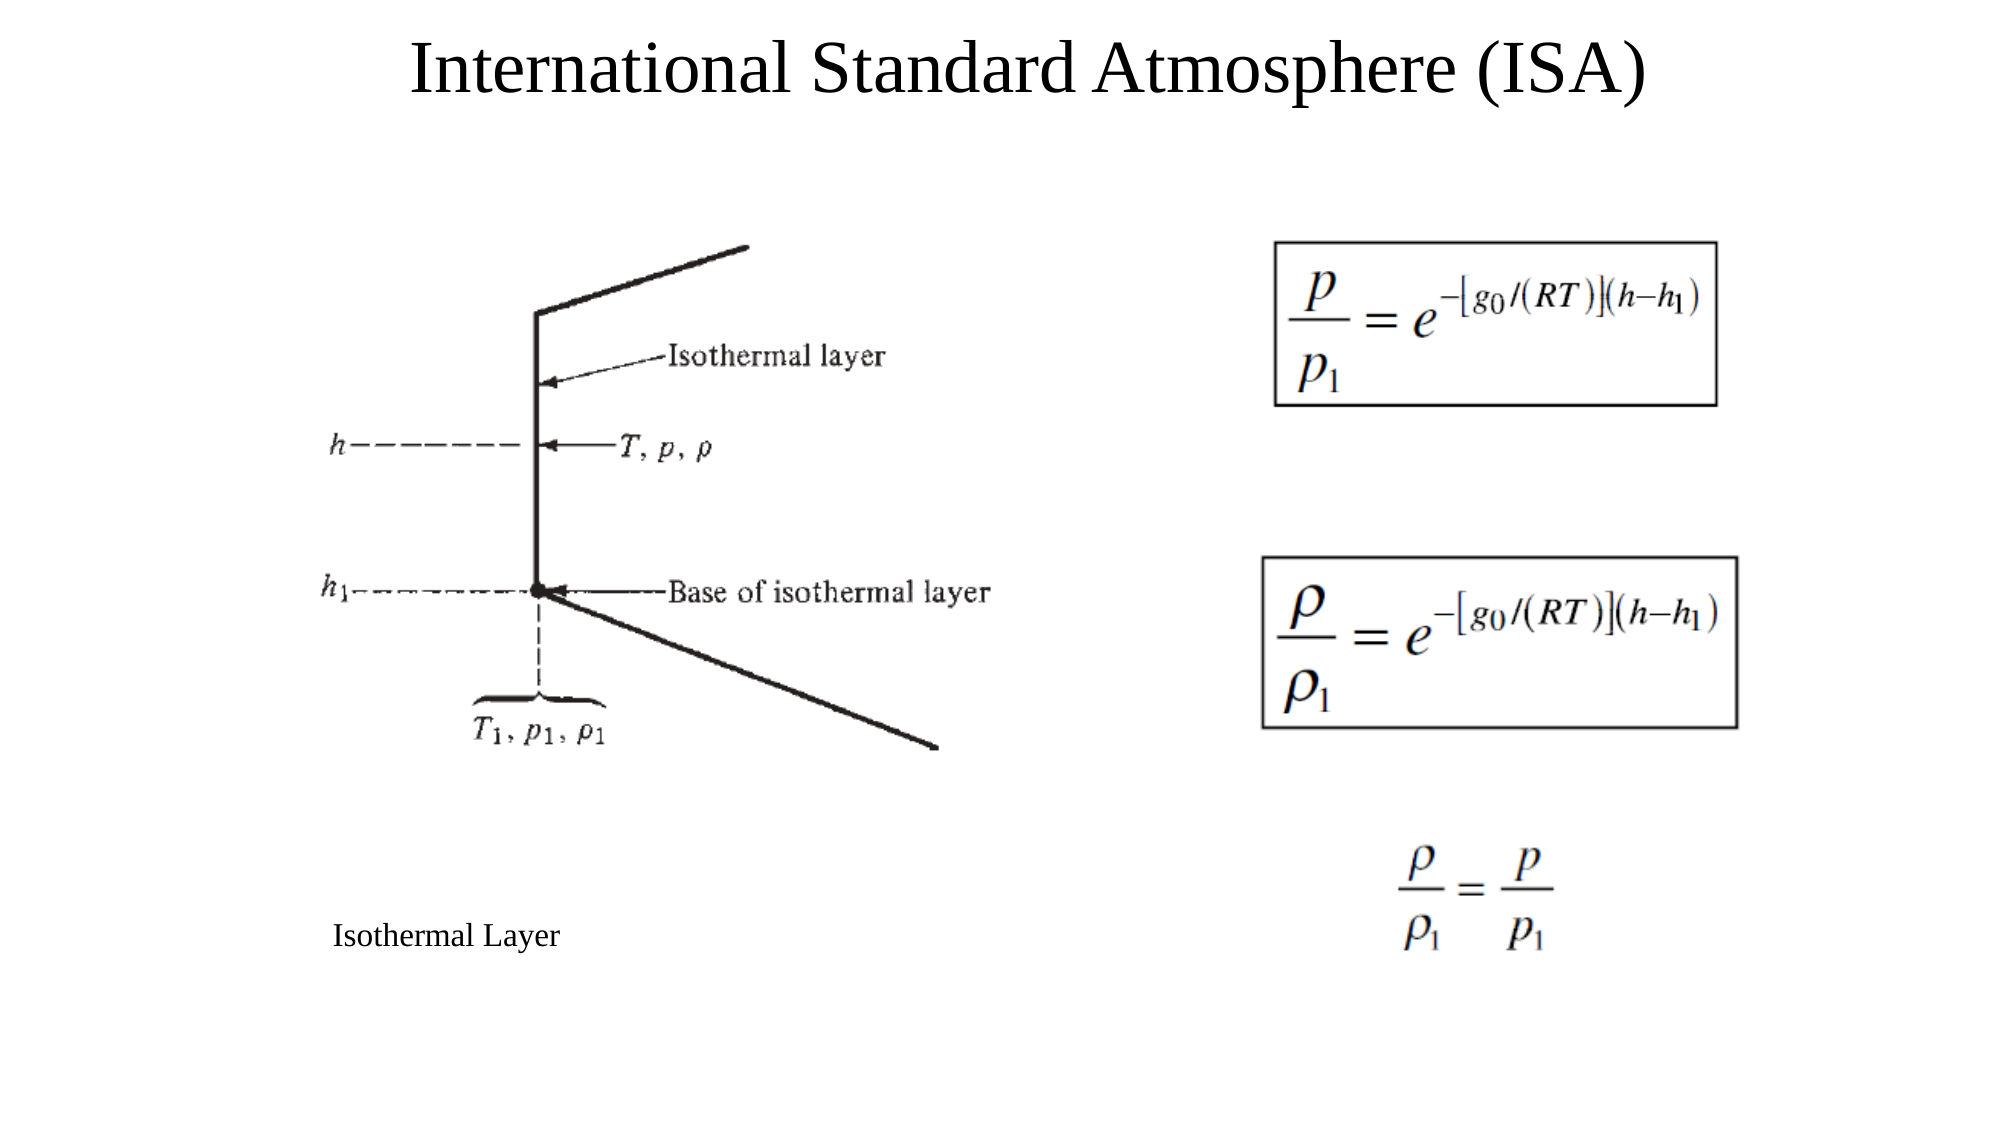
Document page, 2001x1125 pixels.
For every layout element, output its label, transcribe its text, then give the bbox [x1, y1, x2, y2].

title International Standard Atmosphere (ISA) [98, 49, 1960, 117]
picture [1219, 210, 1778, 446]
subtitle Isothermal Layer [110, 910, 783, 978]
picture [1359, 820, 1625, 978]
picture [74, 236, 1147, 762]
picture [1240, 527, 1758, 751]
